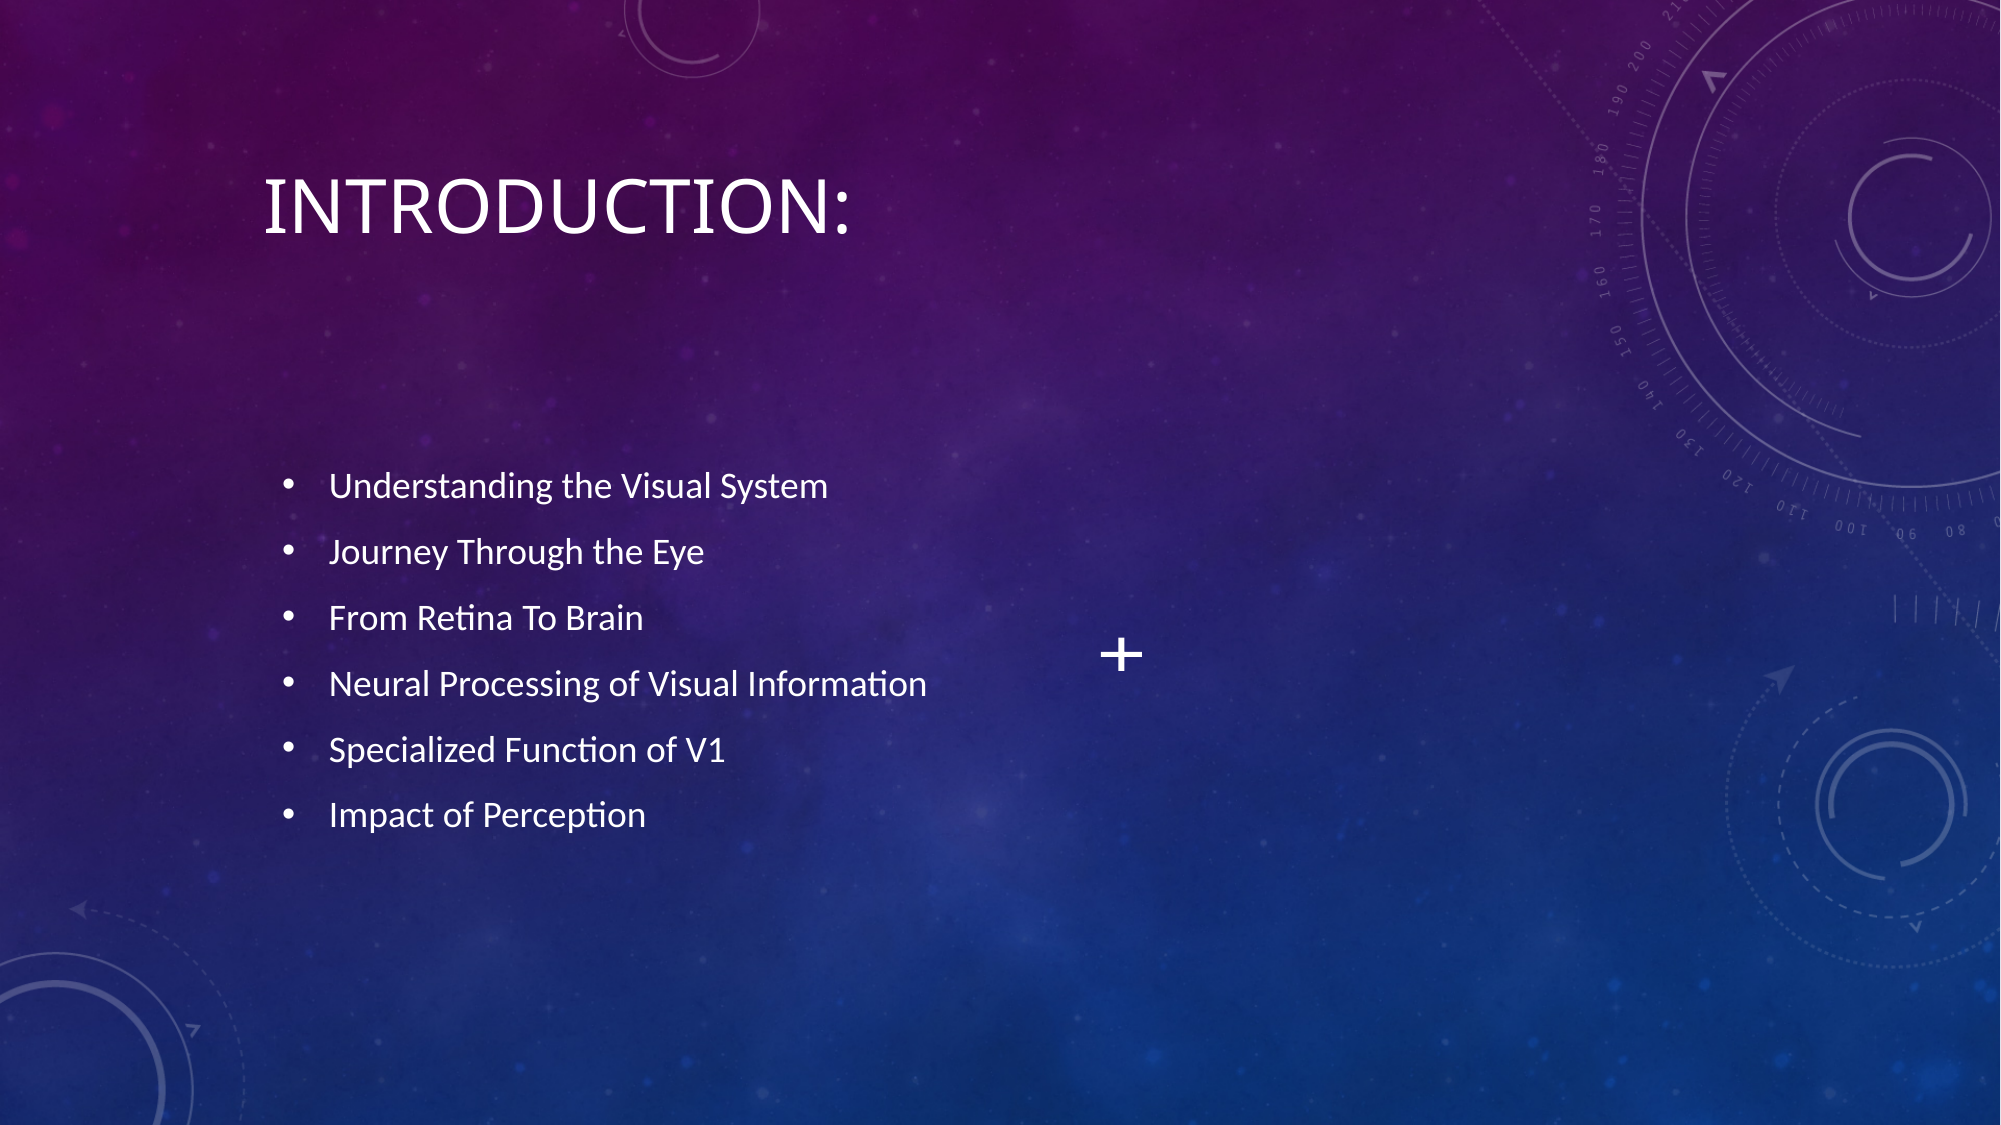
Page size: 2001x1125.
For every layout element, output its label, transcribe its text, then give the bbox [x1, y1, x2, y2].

title Introduction: [248, 83, 1911, 323]
list Understanding the Visual System Journey Through the Eye From Retina To Brain Neural Processing of Visual Information Specialized Function of V1 Impact of Perception [267, 349, 1930, 948]
picture [0, 0, 2001, 1125]
text_box [1100, 637, 1142, 671]
